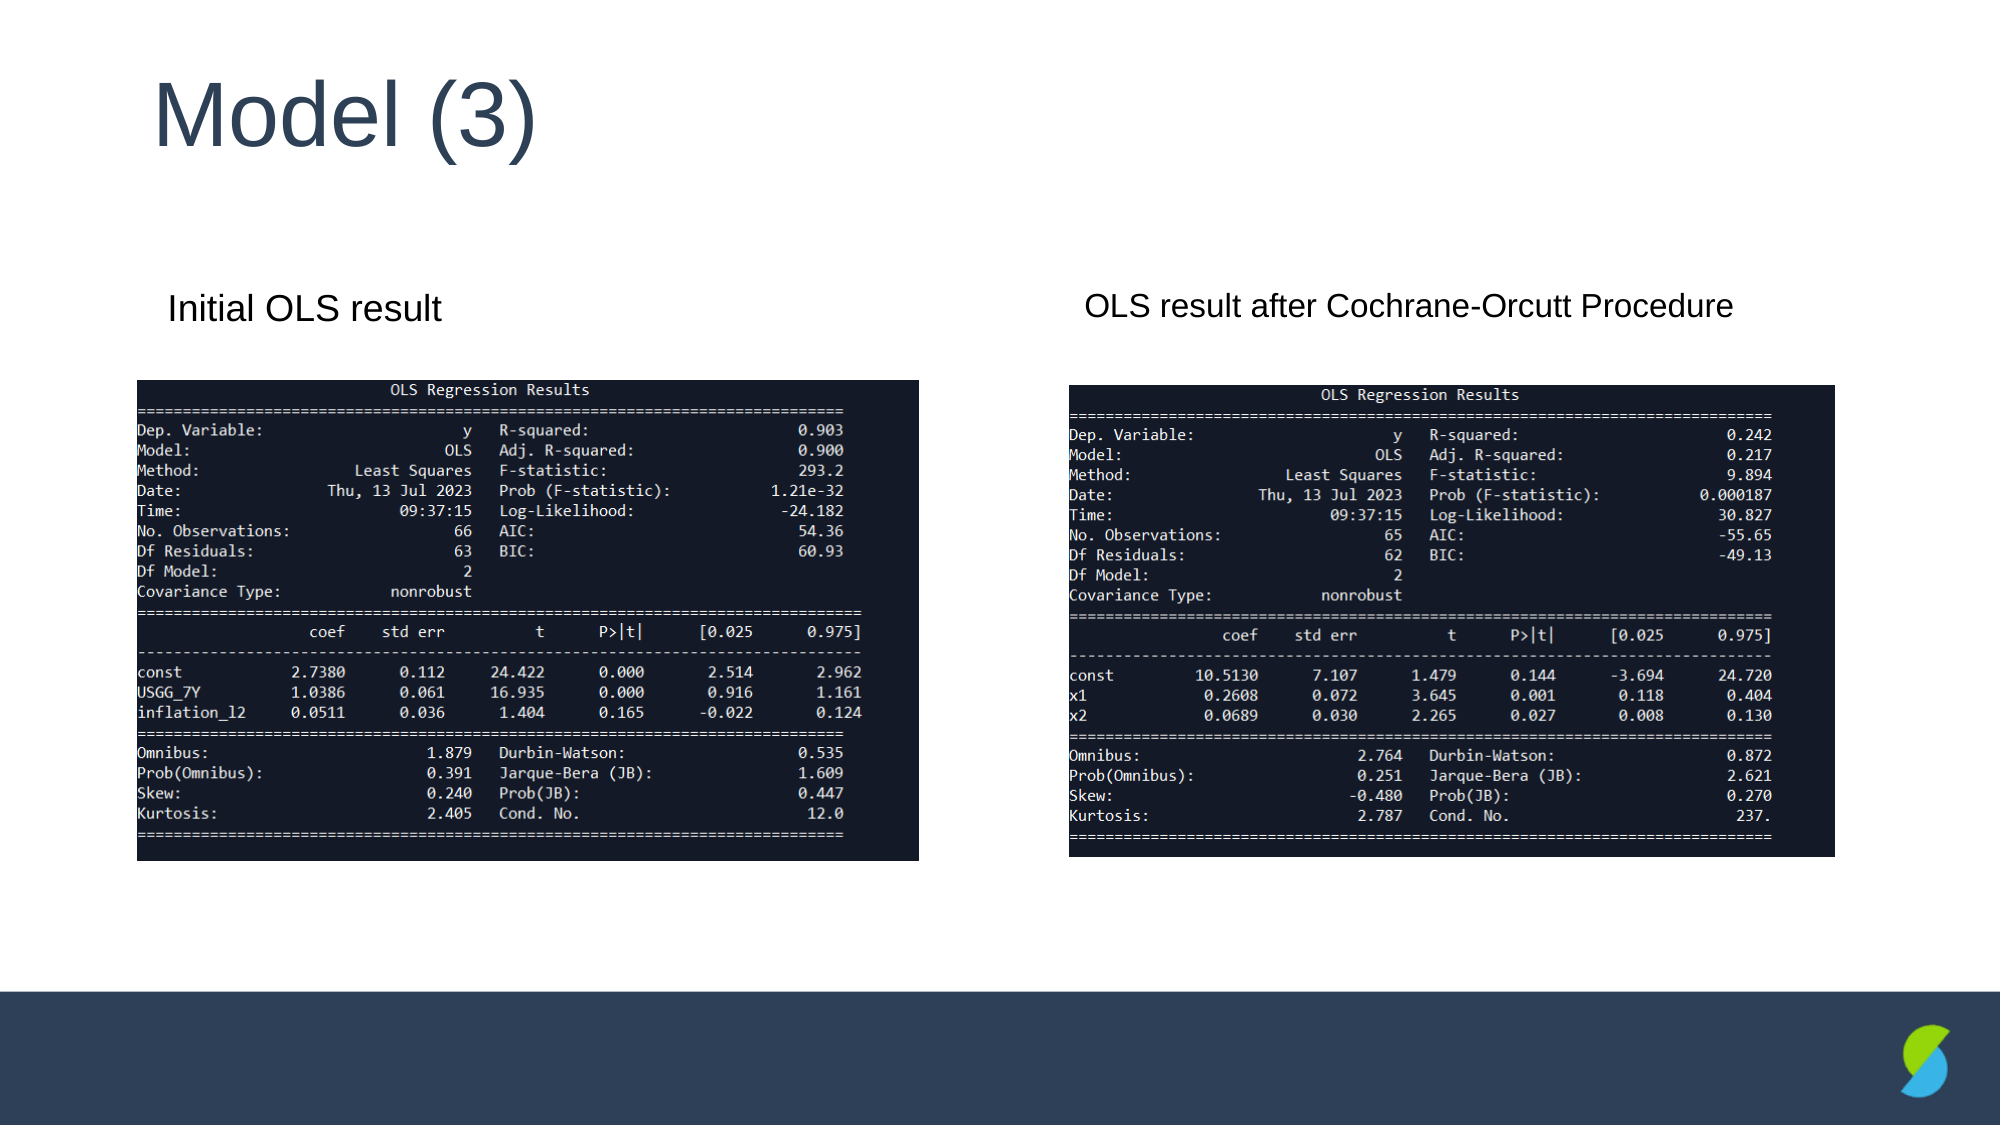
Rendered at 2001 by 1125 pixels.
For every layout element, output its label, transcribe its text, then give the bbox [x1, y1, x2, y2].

text_box Model (3) [137, 59, 1863, 278]
picture [137, 380, 919, 861]
text_box Initial OLS result [152, 277, 781, 337]
picture [1890, 1011, 1958, 1125]
picture [1069, 384, 1836, 857]
text_box OLS result after Cochrane-Orcutt Procedure [1069, 276, 1835, 332]
